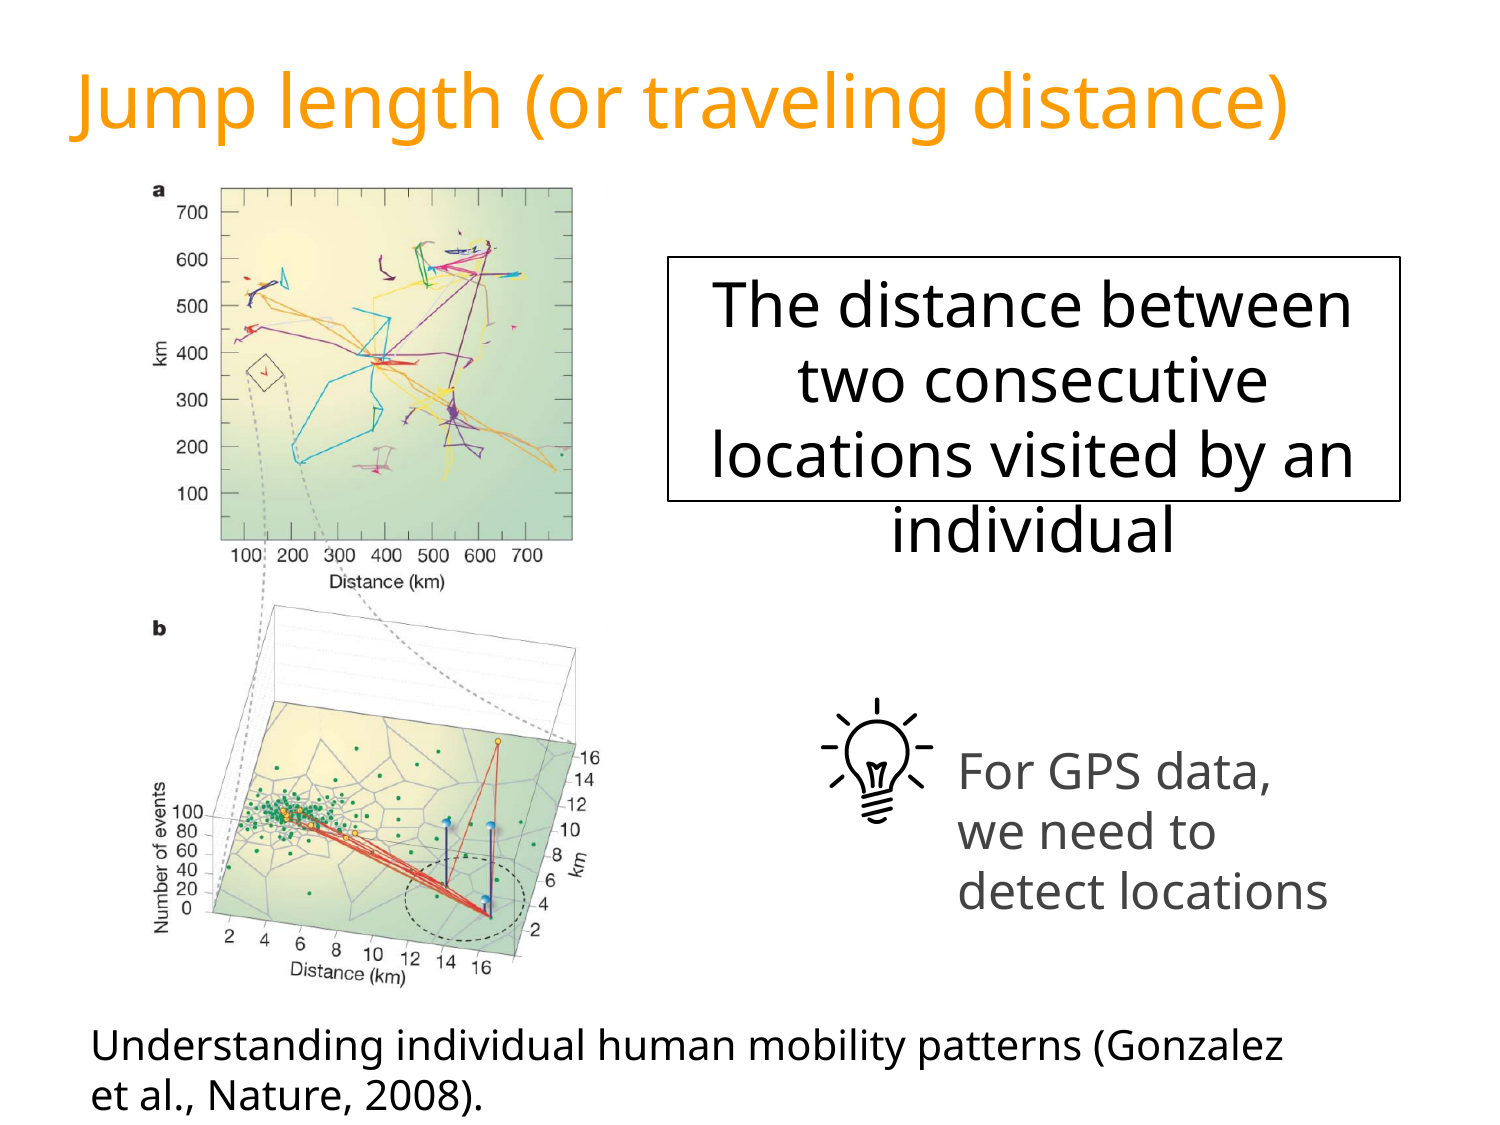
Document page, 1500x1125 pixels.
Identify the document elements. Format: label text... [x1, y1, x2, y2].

text_box Jump length (or traveling distance) [74, 27, 1425, 169]
text_box Understanding individual human mobility patterns (Gonzalez et al., Nature, 2008). [74, 1004, 1338, 1125]
text_box For GPS data, we need to detect locations [942, 732, 1500, 909]
picture [812, 696, 941, 826]
picture [99, 169, 607, 993]
text_box The distance between two consecutive locations visited by an individual [667, 257, 1400, 501]
